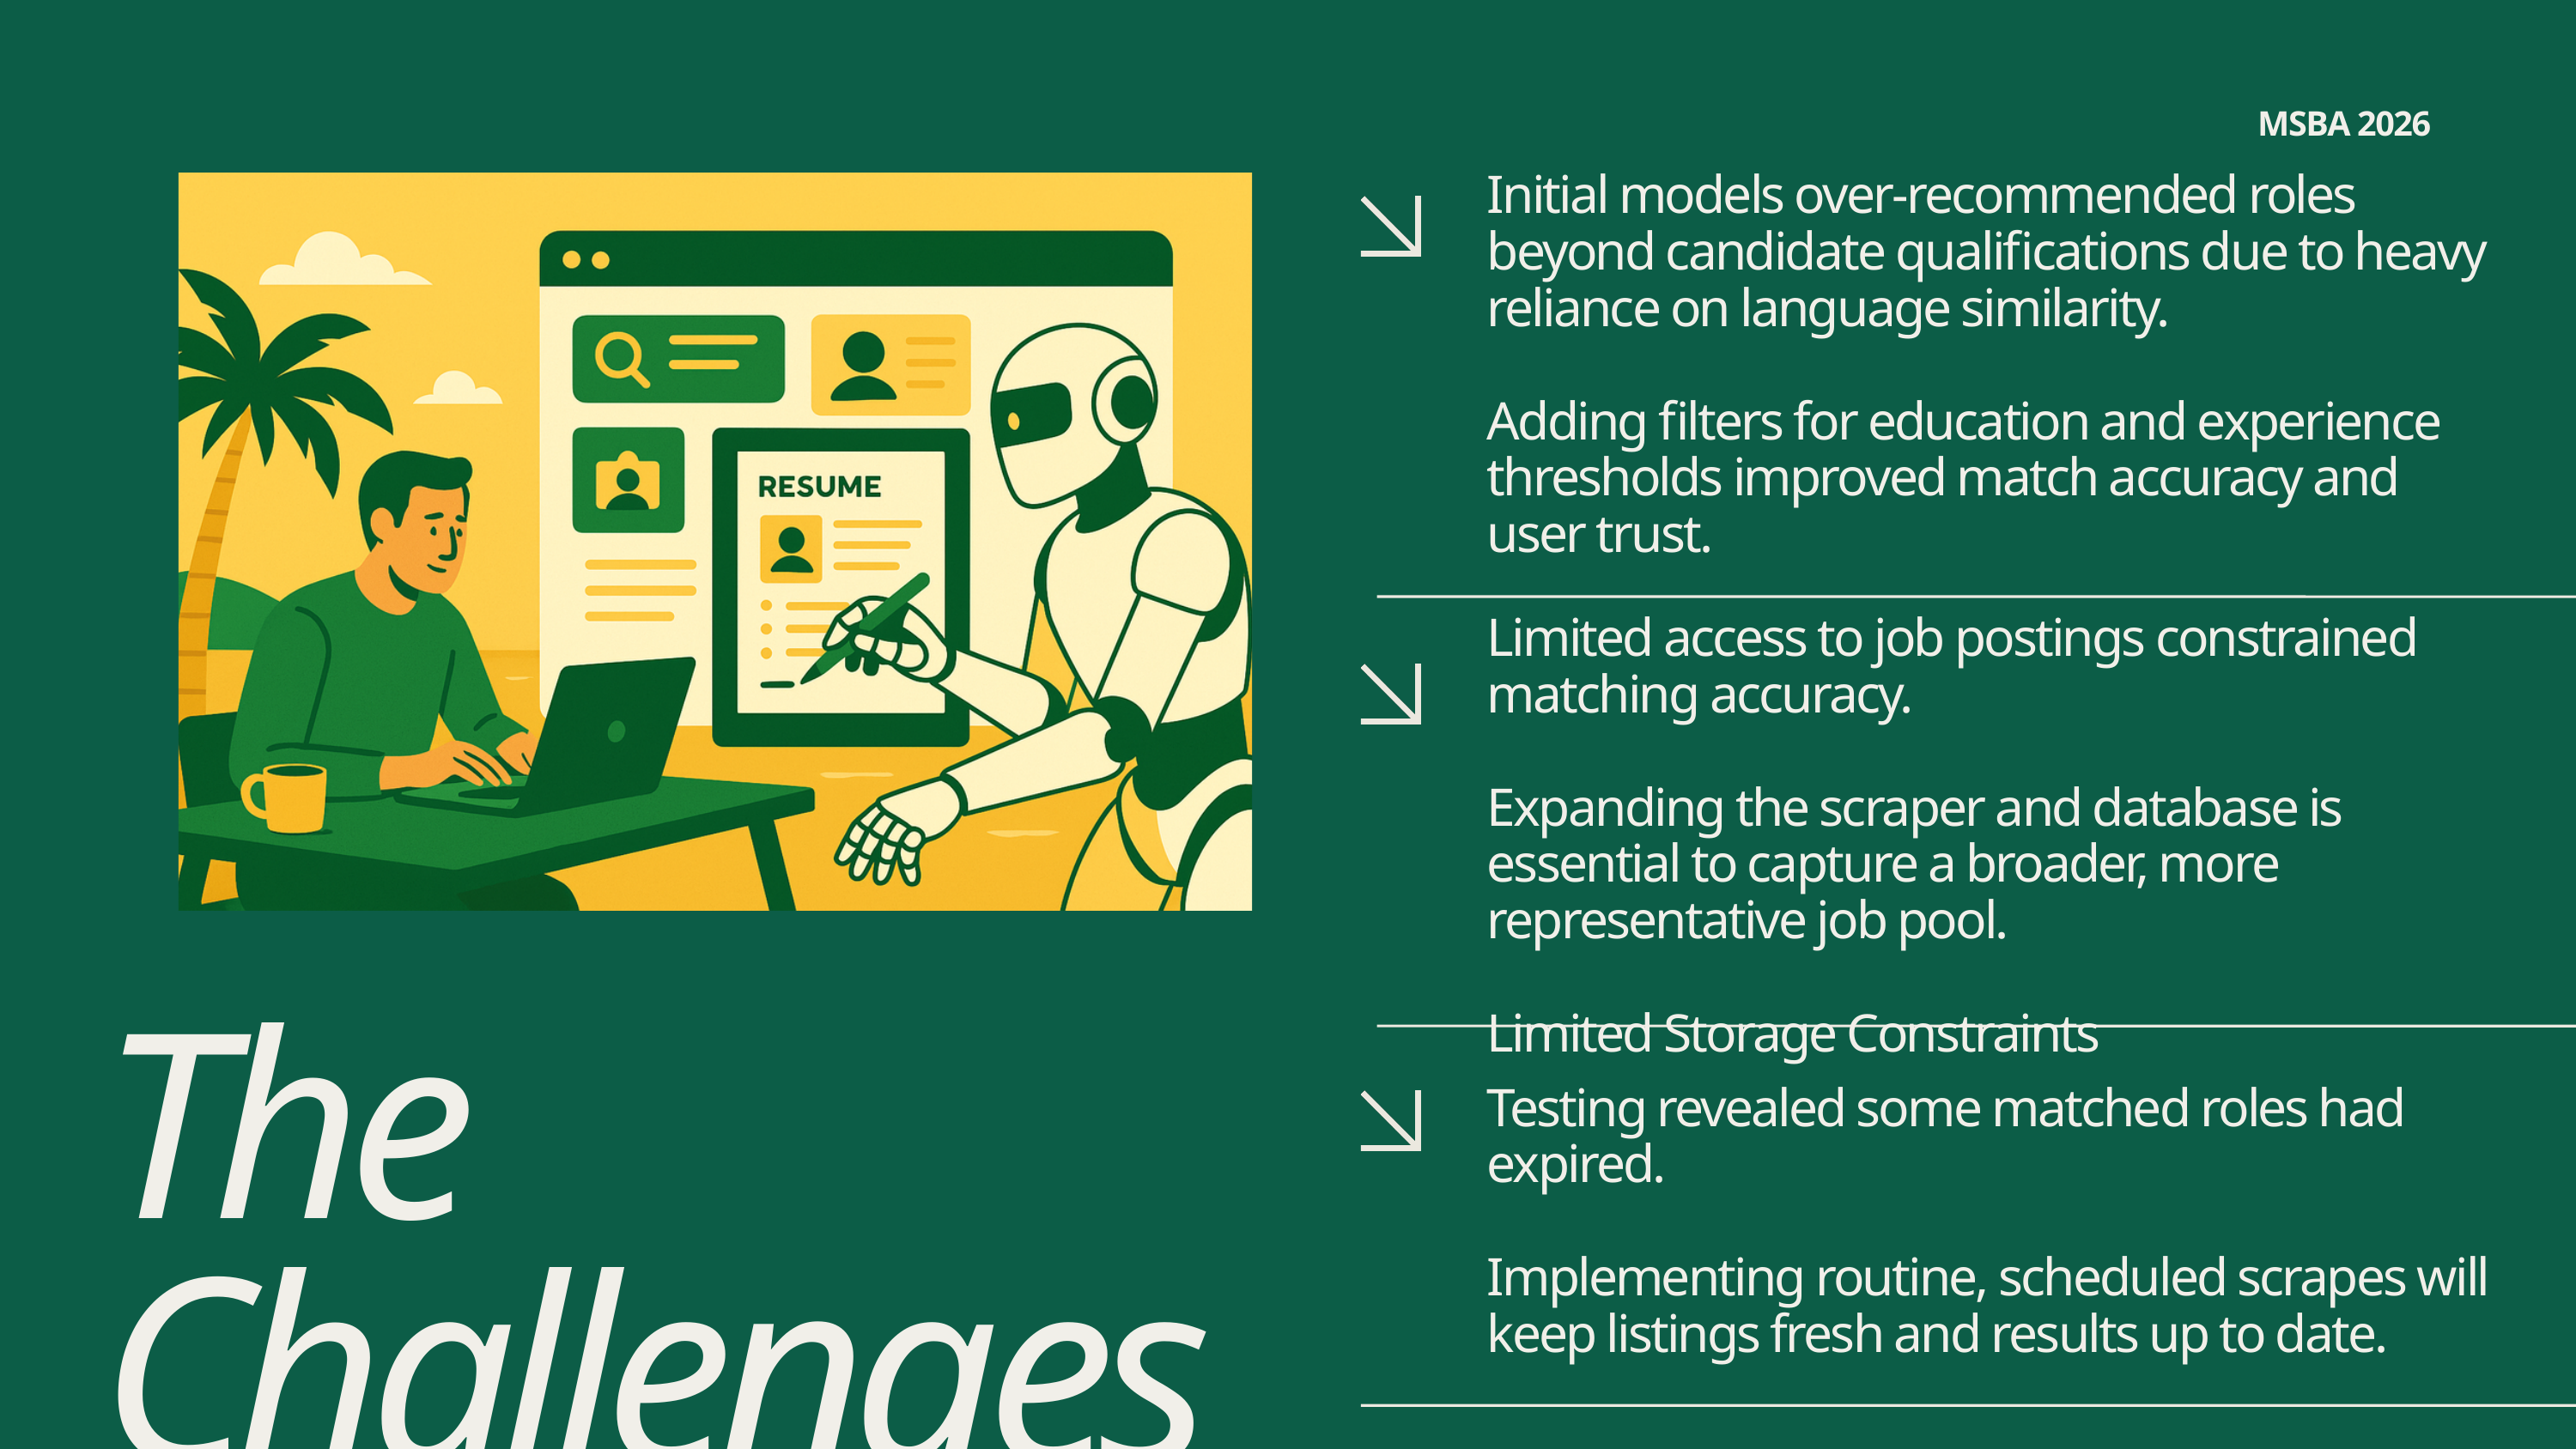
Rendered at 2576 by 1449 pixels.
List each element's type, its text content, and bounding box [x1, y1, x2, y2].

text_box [178, 172, 1253, 912]
text_box Limited access to job postings constrained matching accuracy. Expanding the scraper and database is essential to capture a broader, more representative job pool. Limited Storage Constraints [1486, 609, 2544, 1176]
text_box [1360, 196, 1421, 257]
text_box Initial models over-recommended roles beyond candidate qualifications due to heavy reliance on language similarity. Adding filters for education and experience thresholds improved match accuracy and user trust. [1486, 167, 2496, 609]
text_box Testing revealed some matched roles had expired. Implementing routine, scheduled scrapes will keep listings fresh and results up to date. [1486, 1080, 2496, 1449]
text_box [1391, 1090, 1421, 1151]
text_box The Challenges [100, 1025, 1391, 1449]
text_box MSBA 2026 [2244, 94, 2432, 143]
text_box [1360, 664, 1421, 724]
